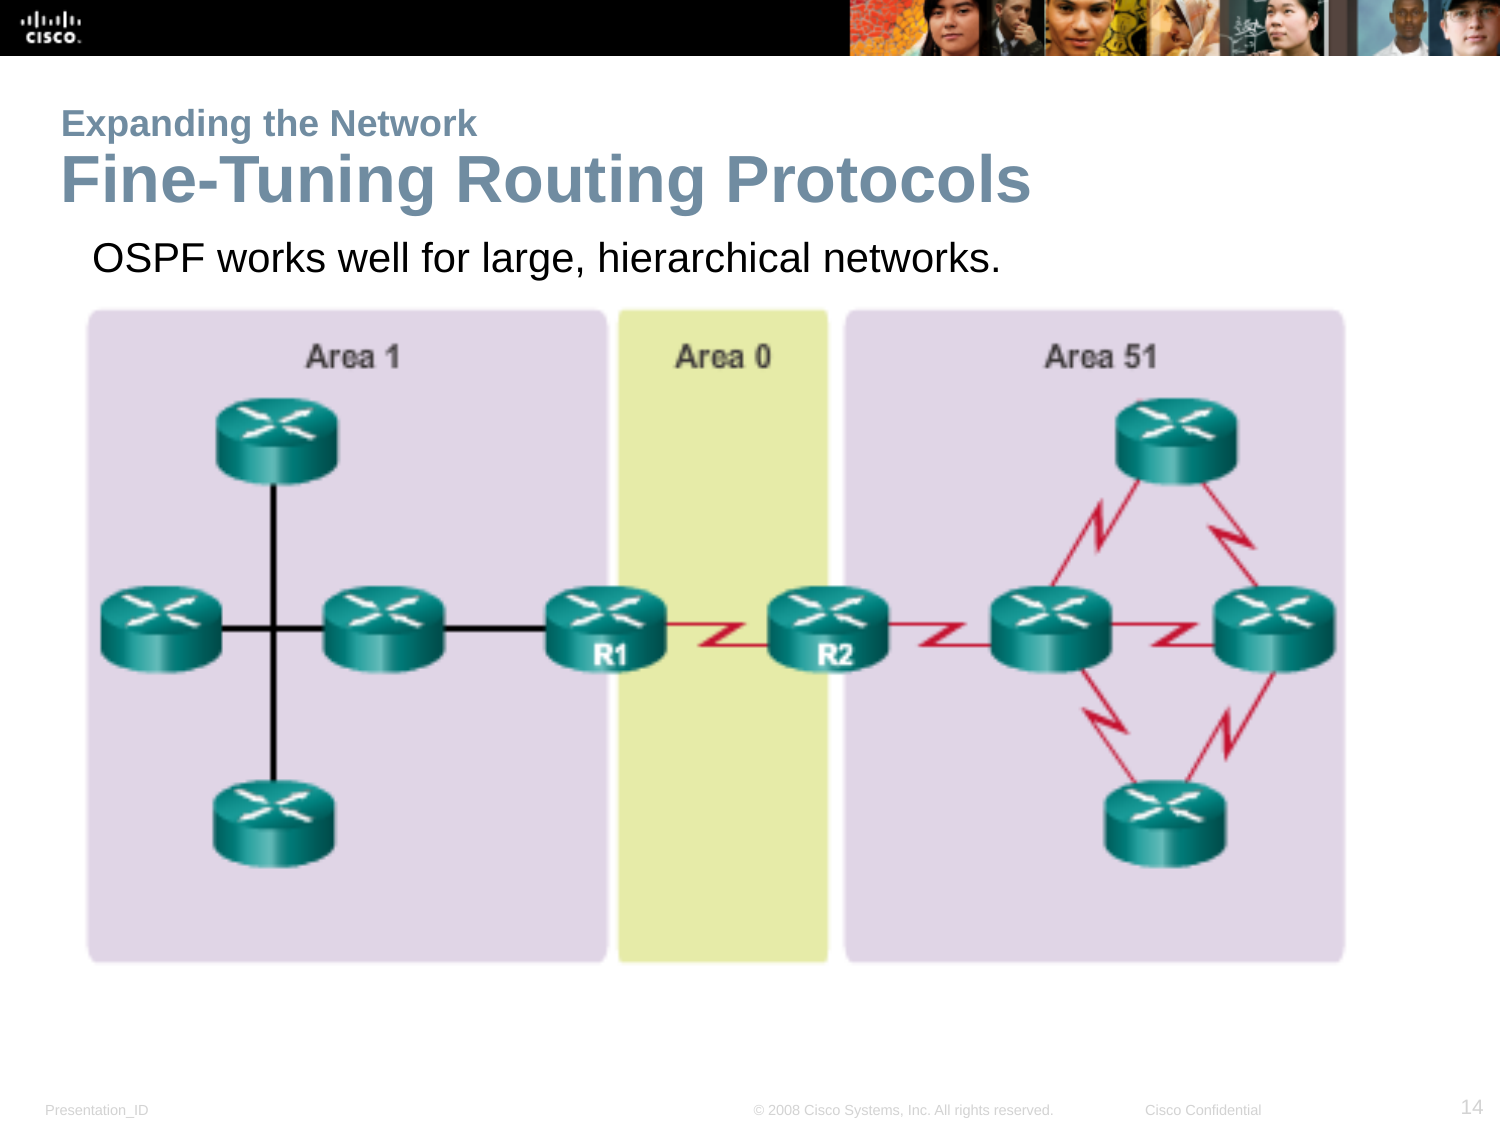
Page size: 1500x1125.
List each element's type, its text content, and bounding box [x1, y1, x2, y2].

picture [66, 295, 1350, 971]
picture [0, 0, 1500, 56]
title Expanding the Network Fine-Tuning Routing Protocols [47, 85, 1384, 224]
list OSPF works well for large, hierarchical networks. [78, 227, 1403, 996]
